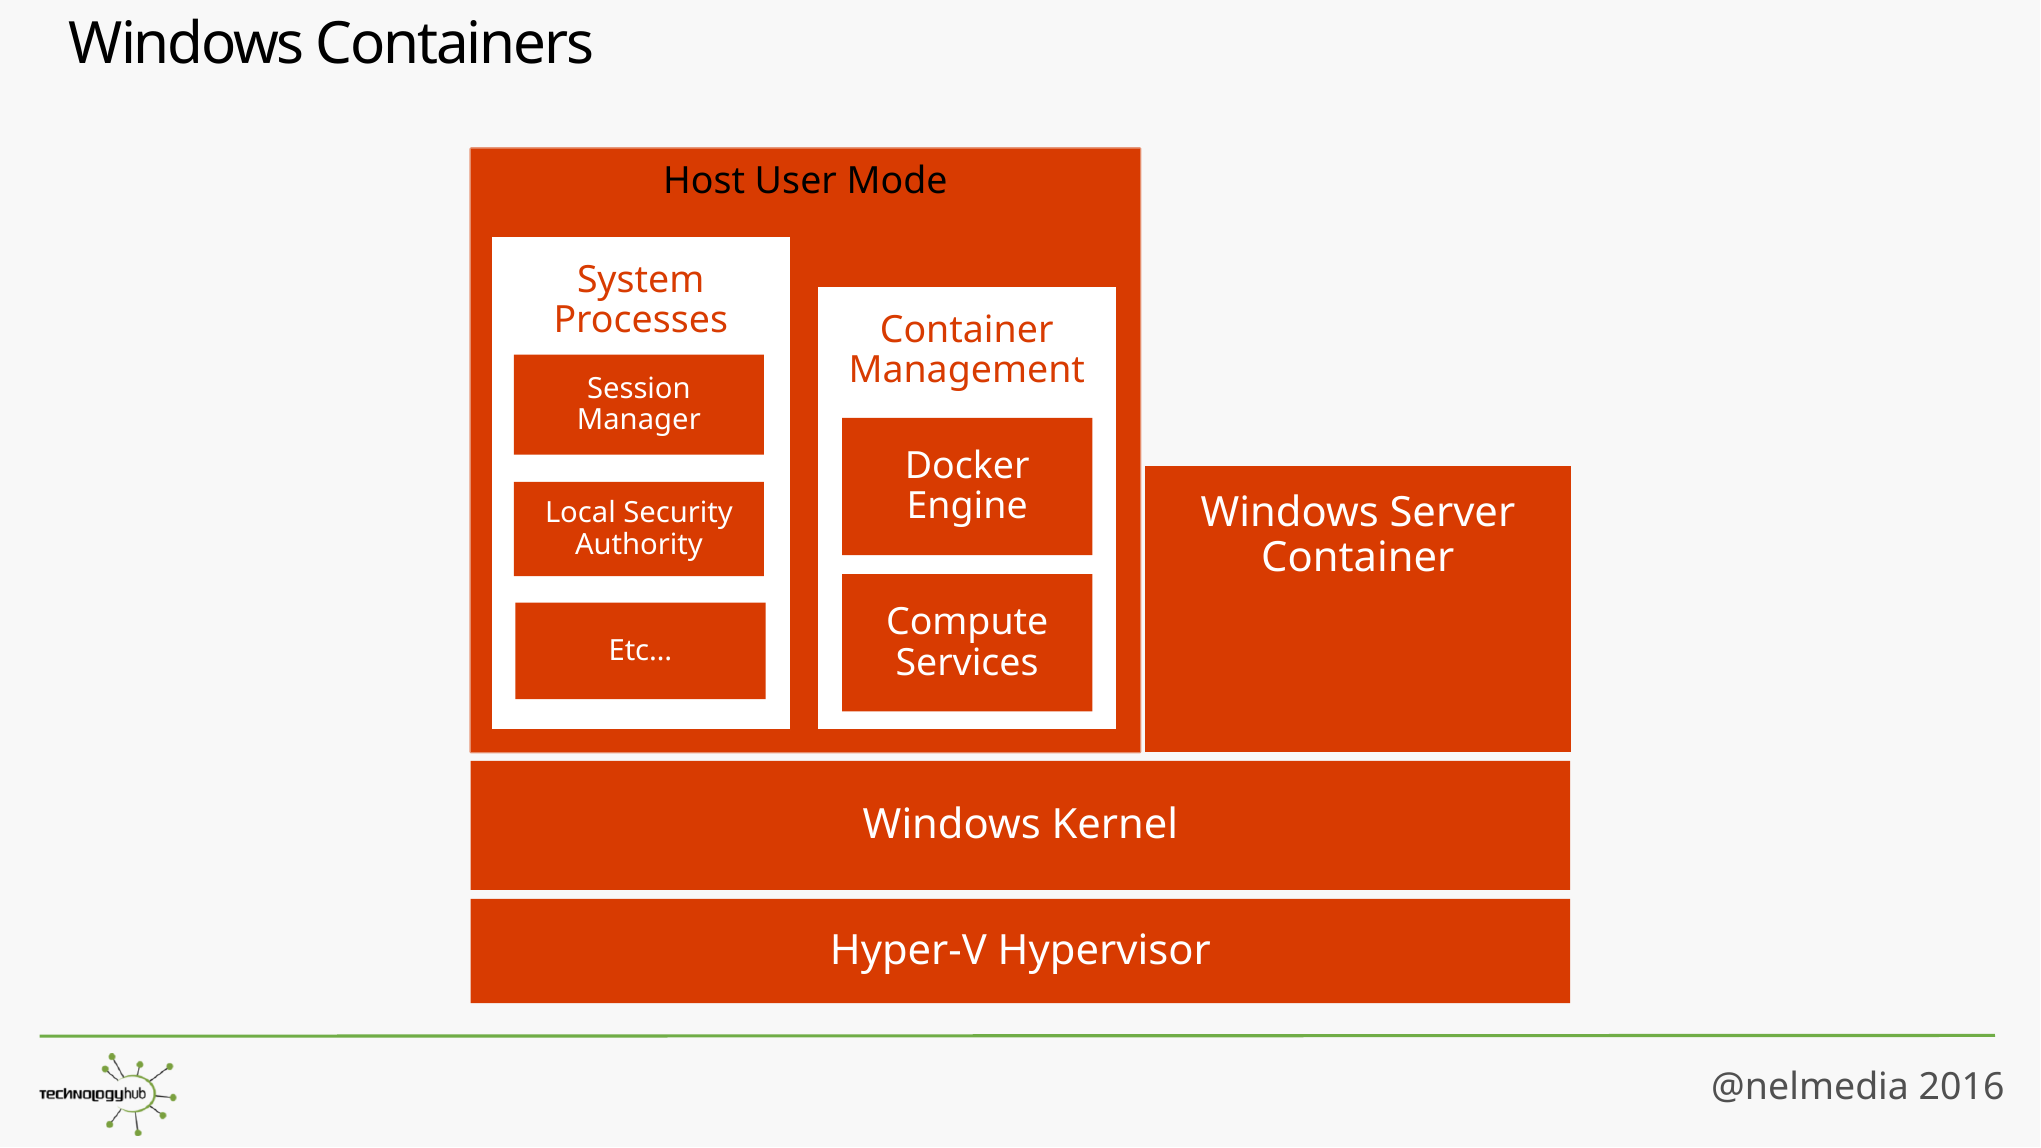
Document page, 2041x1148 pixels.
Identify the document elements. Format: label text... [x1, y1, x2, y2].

text_box Windows Server Container [1145, 466, 1571, 752]
text_box Hyper-V Hypervisor [470, 898, 1571, 1004]
text_box Windows Kernel [470, 760, 1571, 891]
text_box Compute Services [841, 573, 1093, 712]
text_box Etc… [515, 602, 766, 700]
text_box Container Management [816, 285, 1117, 731]
text_box Host User Mode [469, 147, 1141, 753]
text_box Local Security Authority [513, 481, 765, 577]
text_box Docker Engine [841, 417, 1093, 556]
picture [20, 1048, 189, 1139]
title Windows Containers [45, 0, 1996, 150]
text_box System Processes [490, 235, 791, 731]
text_box Session Manager [513, 354, 765, 455]
